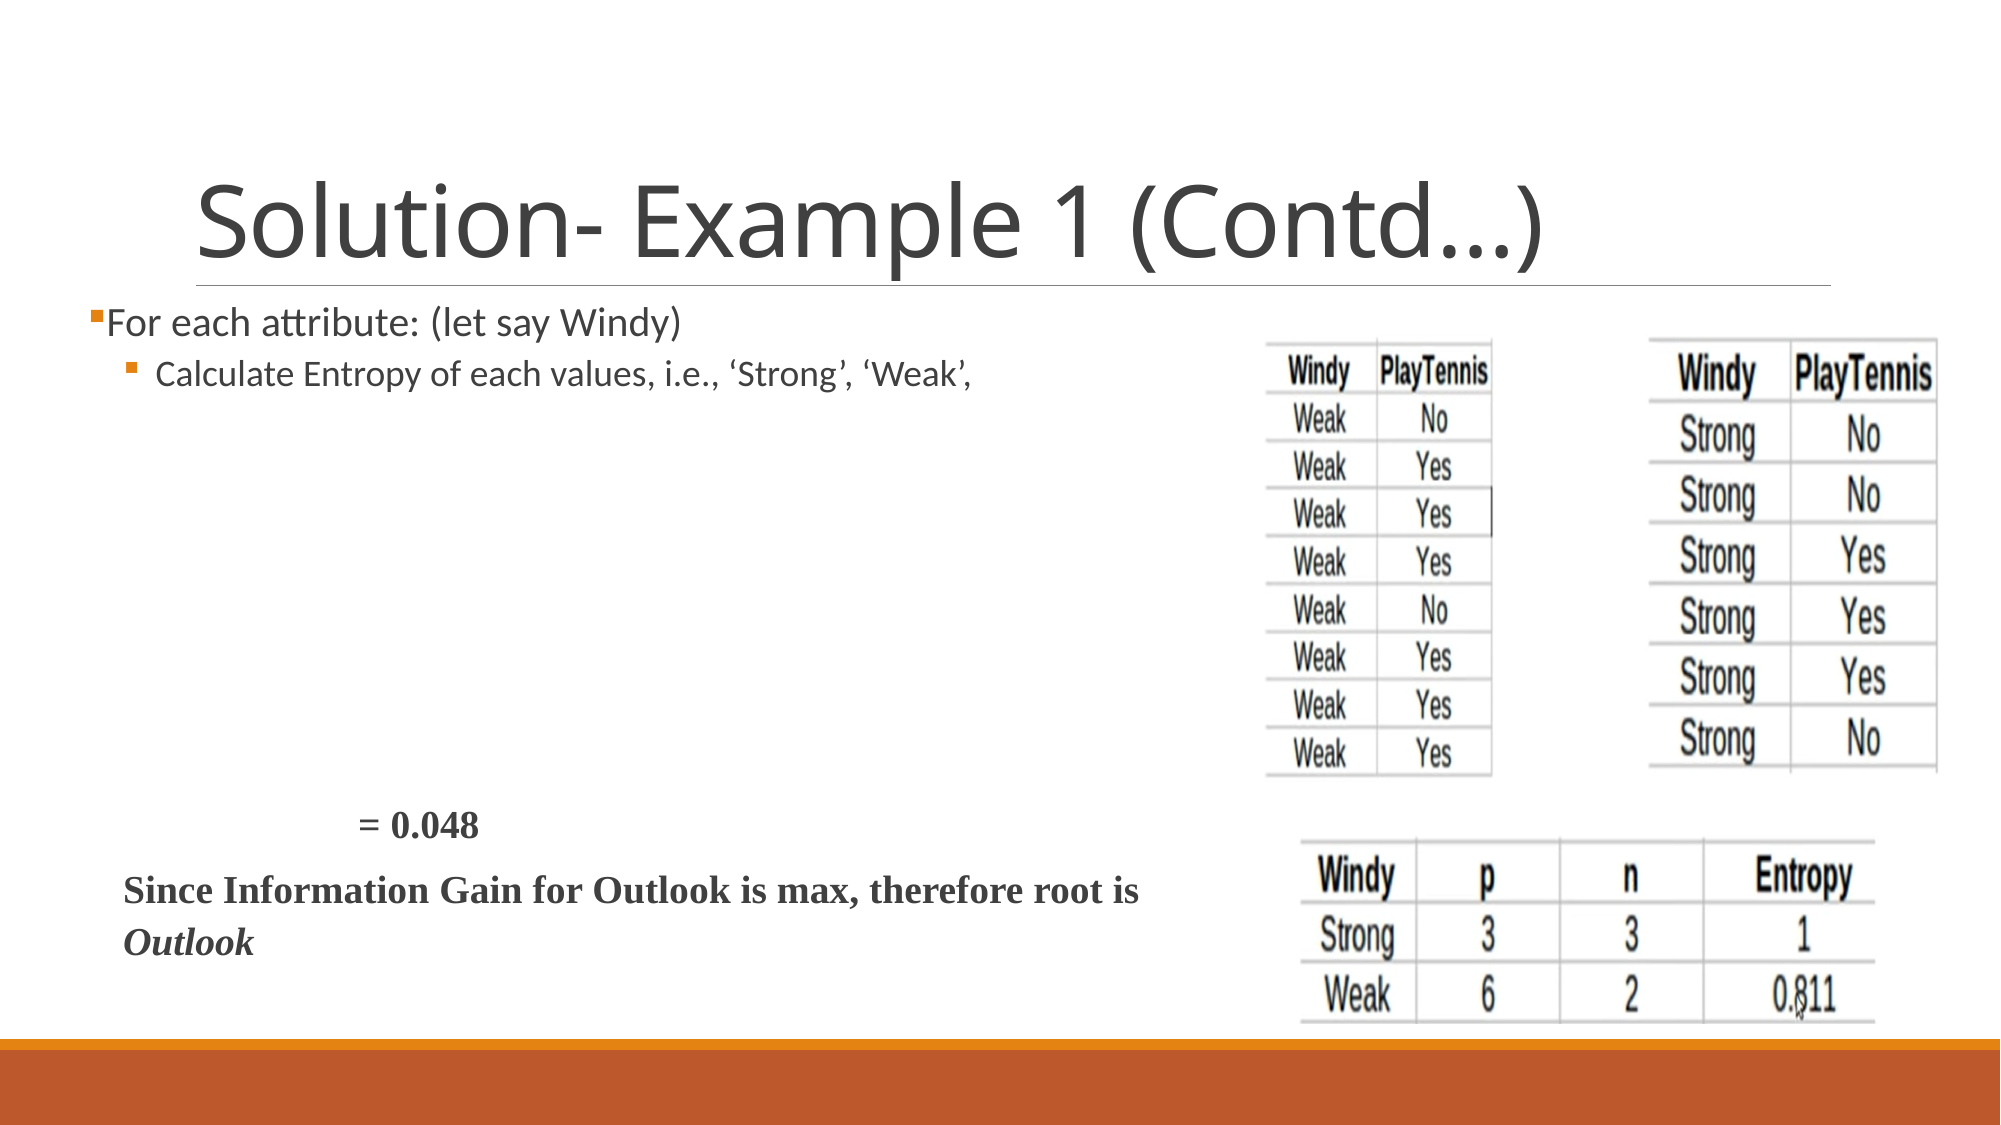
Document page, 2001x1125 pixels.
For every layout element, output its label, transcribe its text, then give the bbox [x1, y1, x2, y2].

title Solution- Example 1 (Contd…) [180, 47, 1830, 285]
picture [1263, 292, 1940, 1024]
